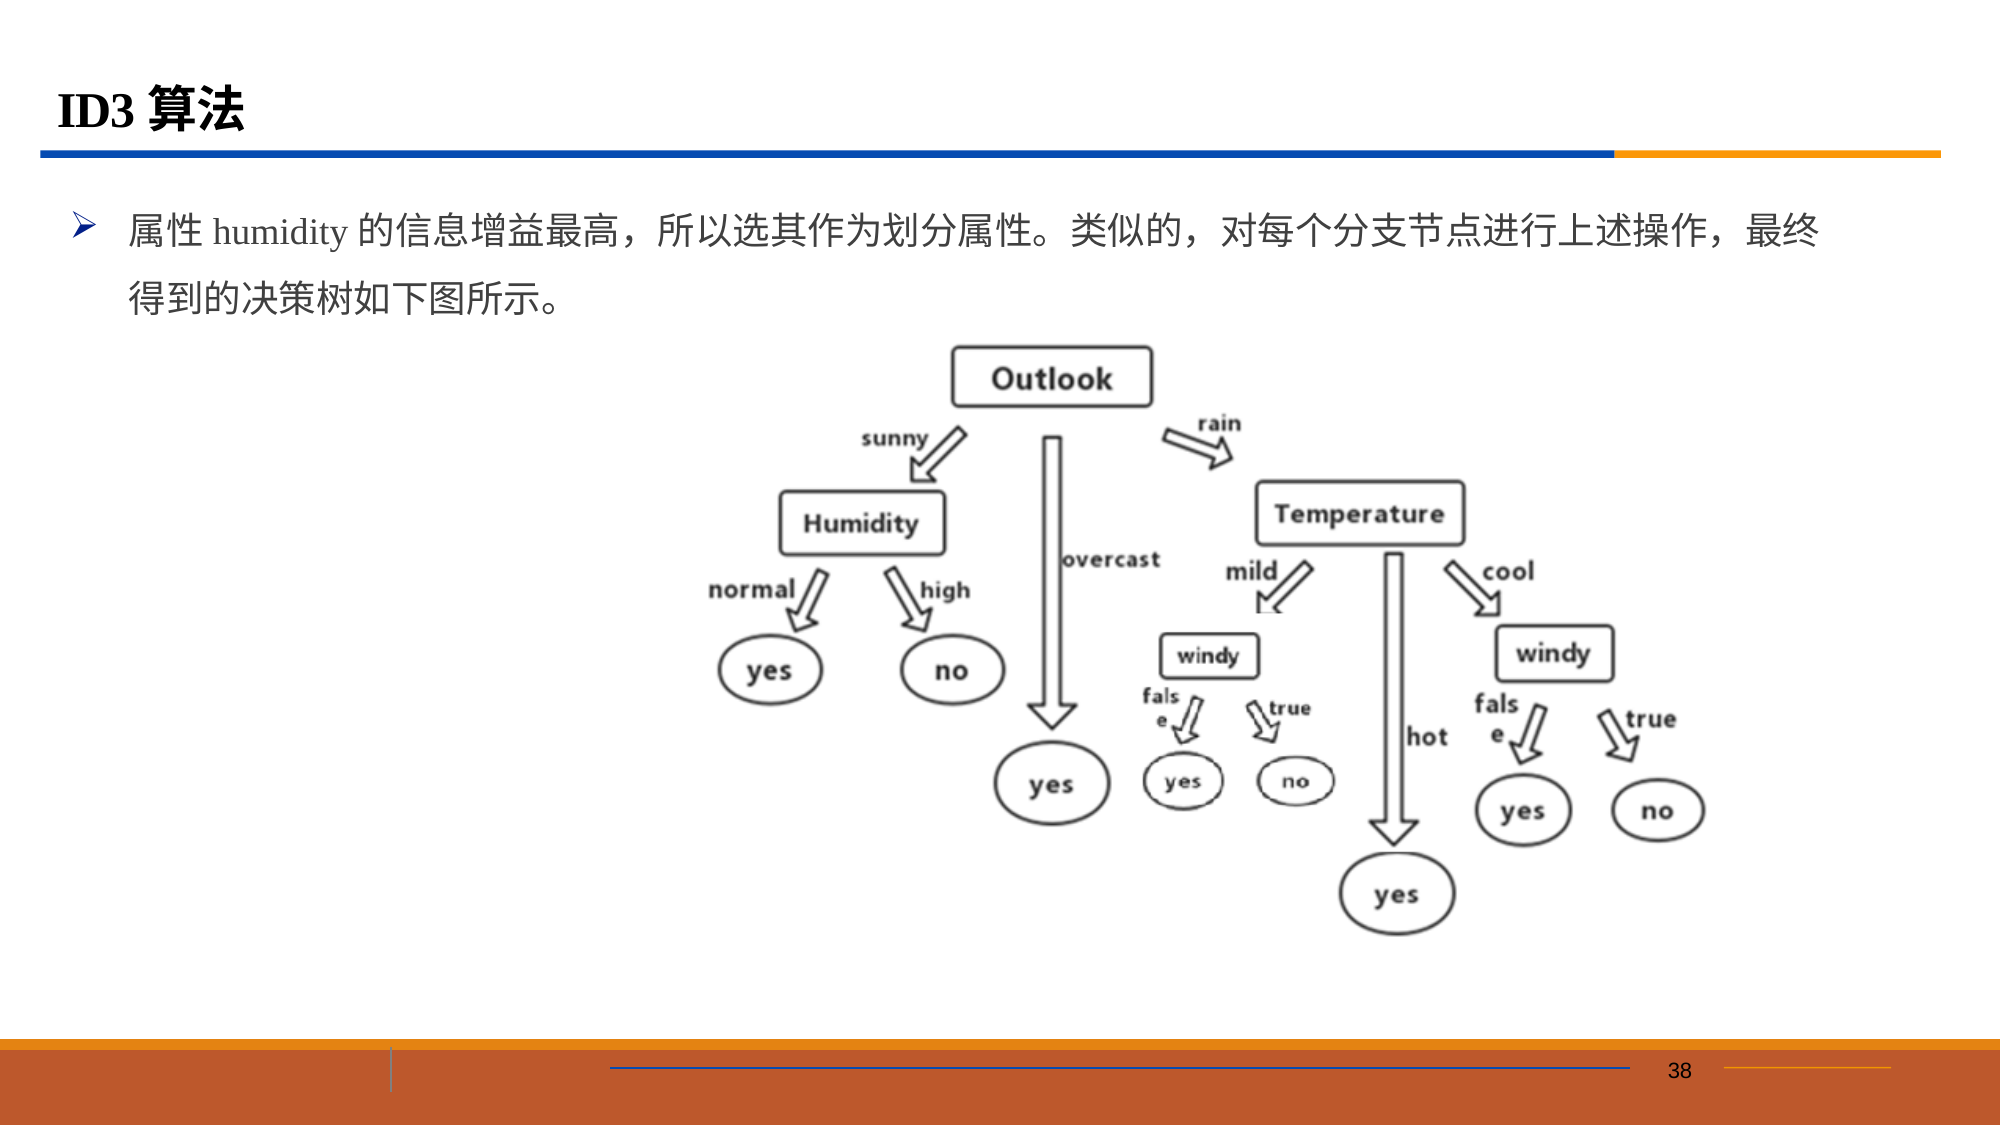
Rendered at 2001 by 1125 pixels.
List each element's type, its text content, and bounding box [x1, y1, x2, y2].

title ID3算法 [41, 58, 1842, 146]
picture [659, 316, 1742, 949]
list 属性humidity的信息增益最高，所以选其作为划分属性。类似的，对每个分支节点进行上述操作，最终得到的决策树如下图所示。 [69, 177, 1842, 1005]
